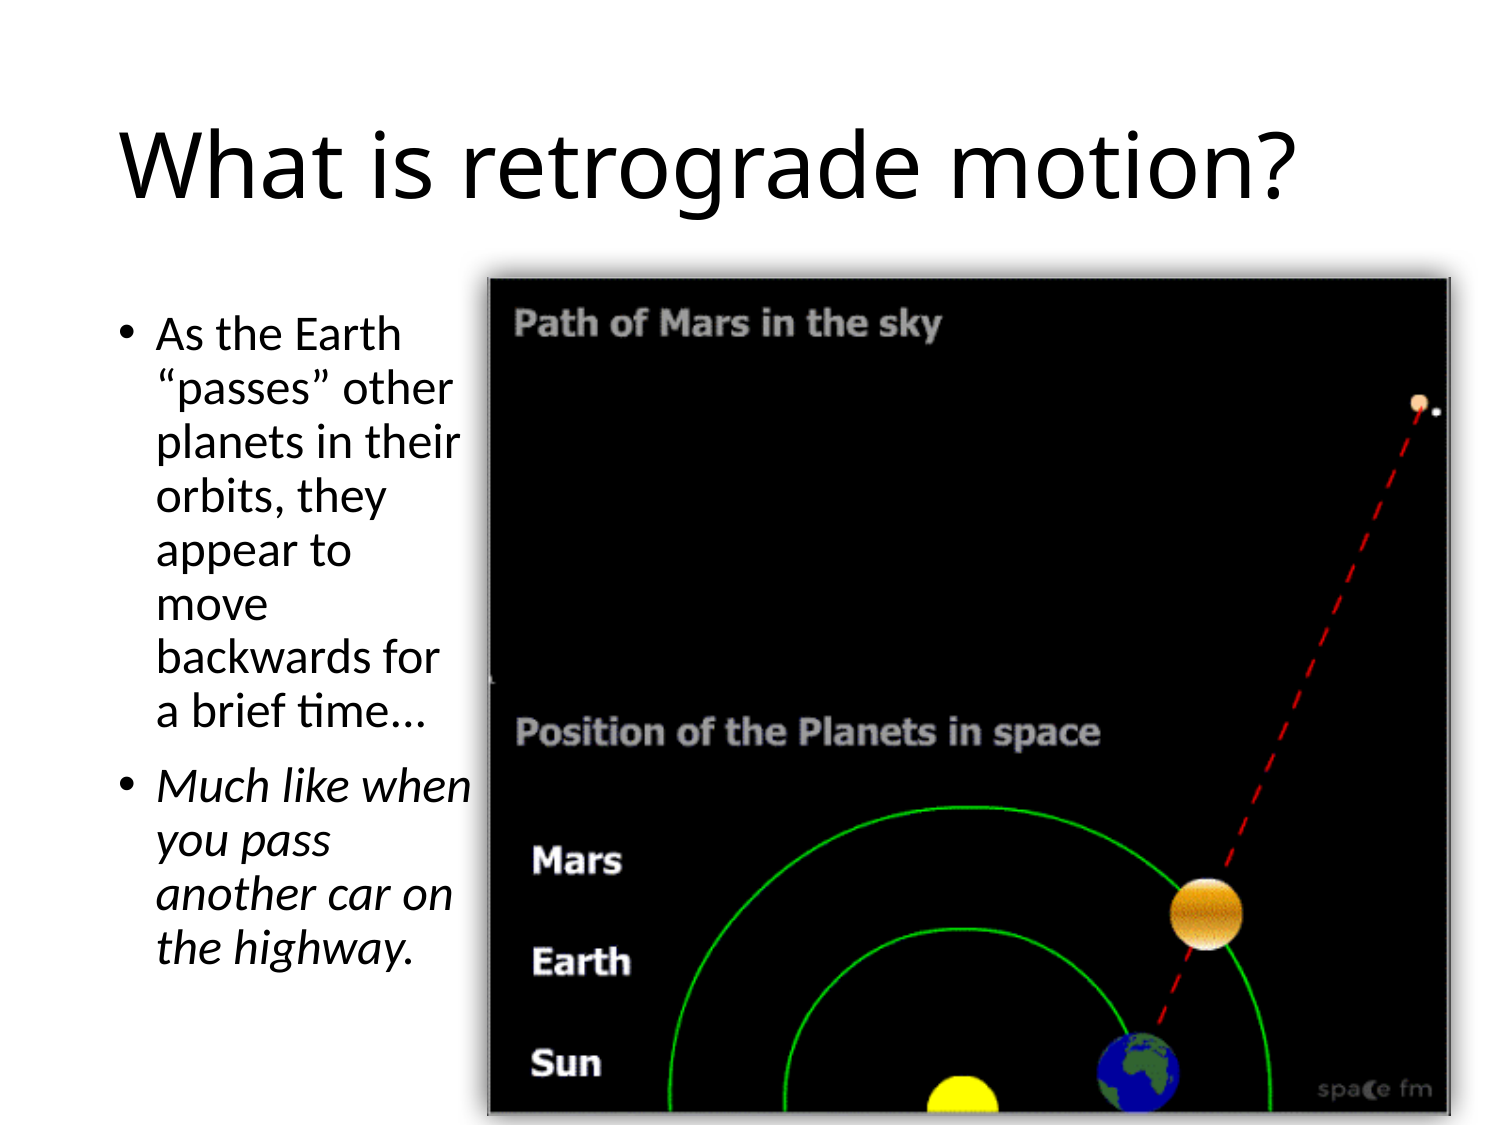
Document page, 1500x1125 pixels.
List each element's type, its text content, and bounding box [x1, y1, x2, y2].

list As the Earth “passes” other planets in their orbits, they appear to move backwards for a brief time... Much like when you pass another car on the highway. [103, 299, 464, 1014]
picture [487, 277, 1451, 1116]
title What is retrograde motion? [103, 59, 1397, 278]
